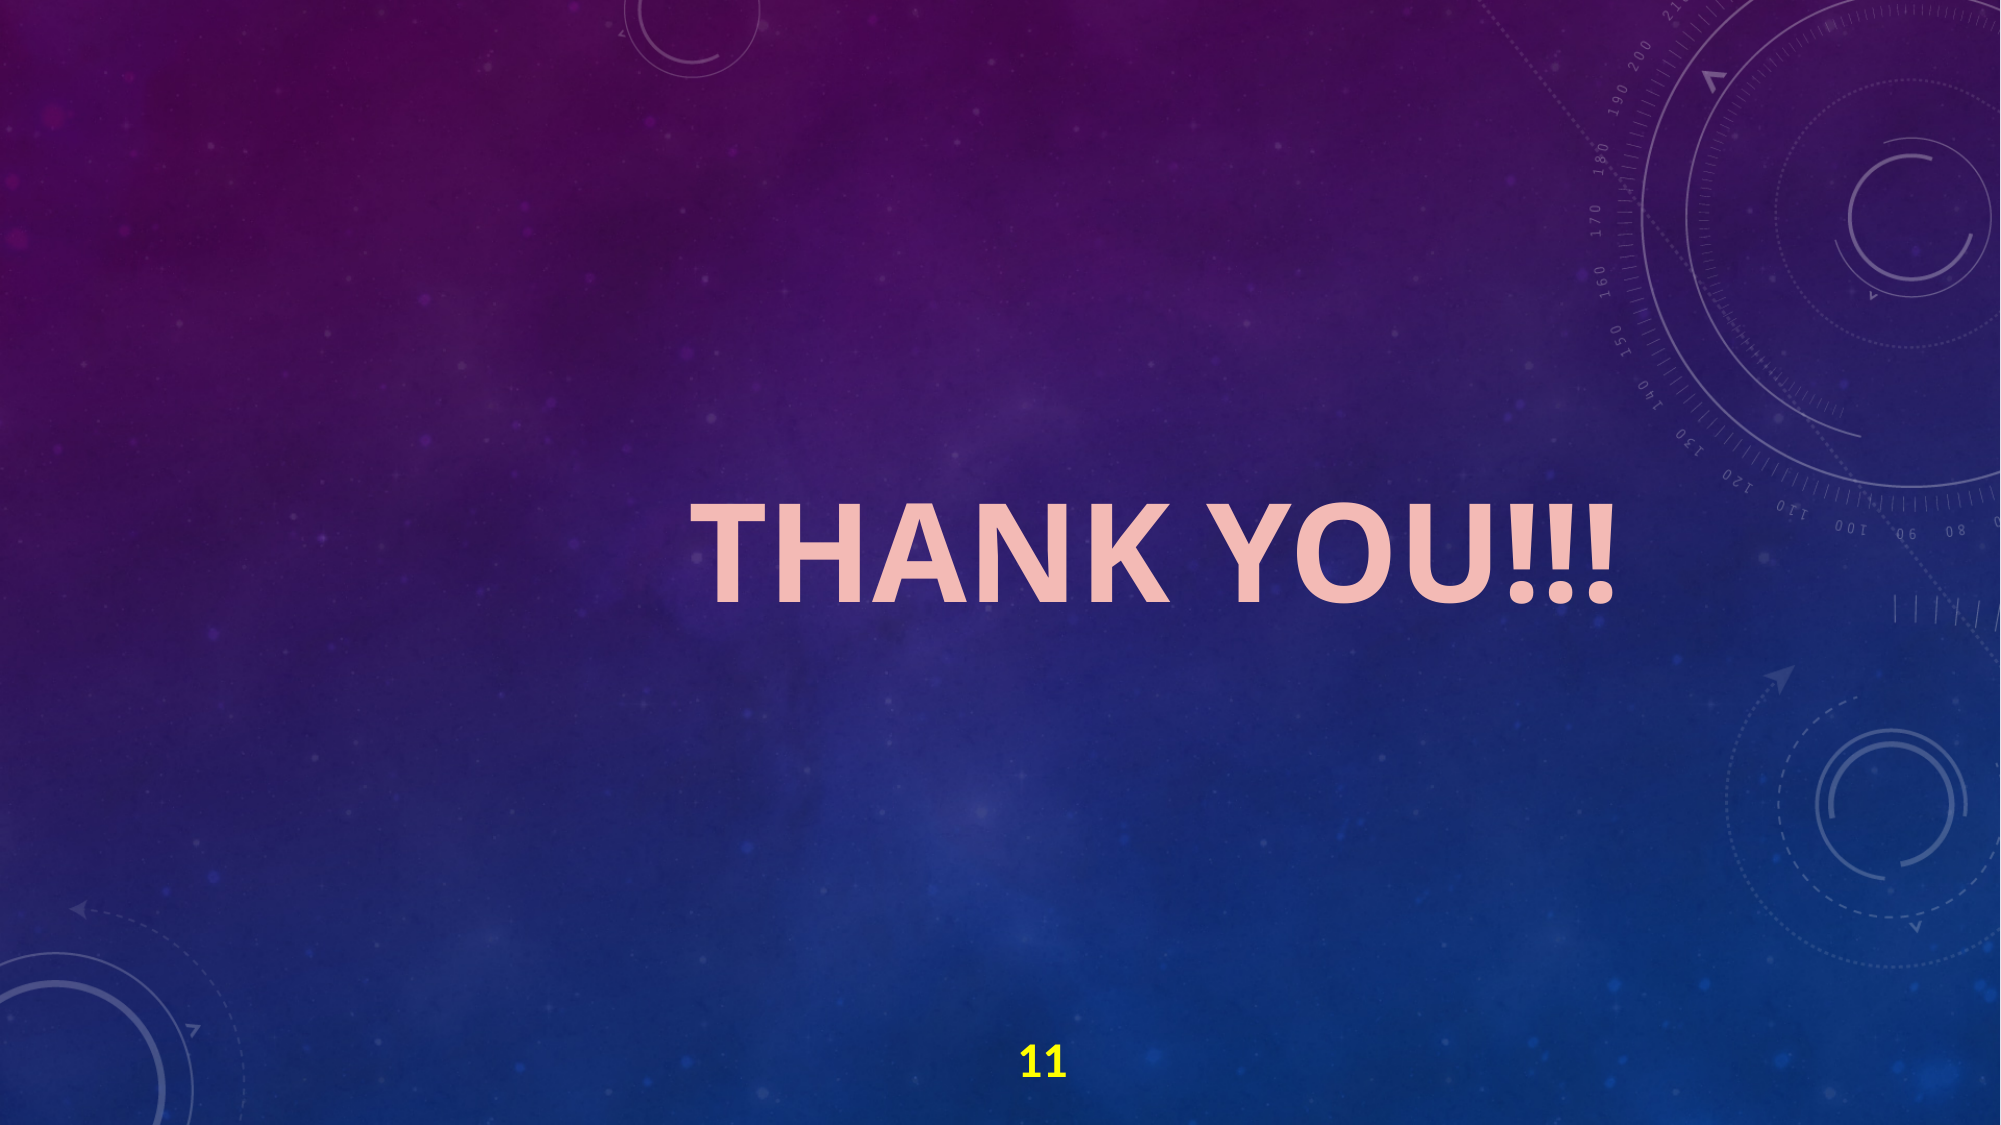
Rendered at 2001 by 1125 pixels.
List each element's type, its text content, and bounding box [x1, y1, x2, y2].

slide_number 11 [992, 1026, 1083, 1089]
title THANK YOU!!! [185, 427, 1848, 667]
picture [0, 0, 2001, 1125]
